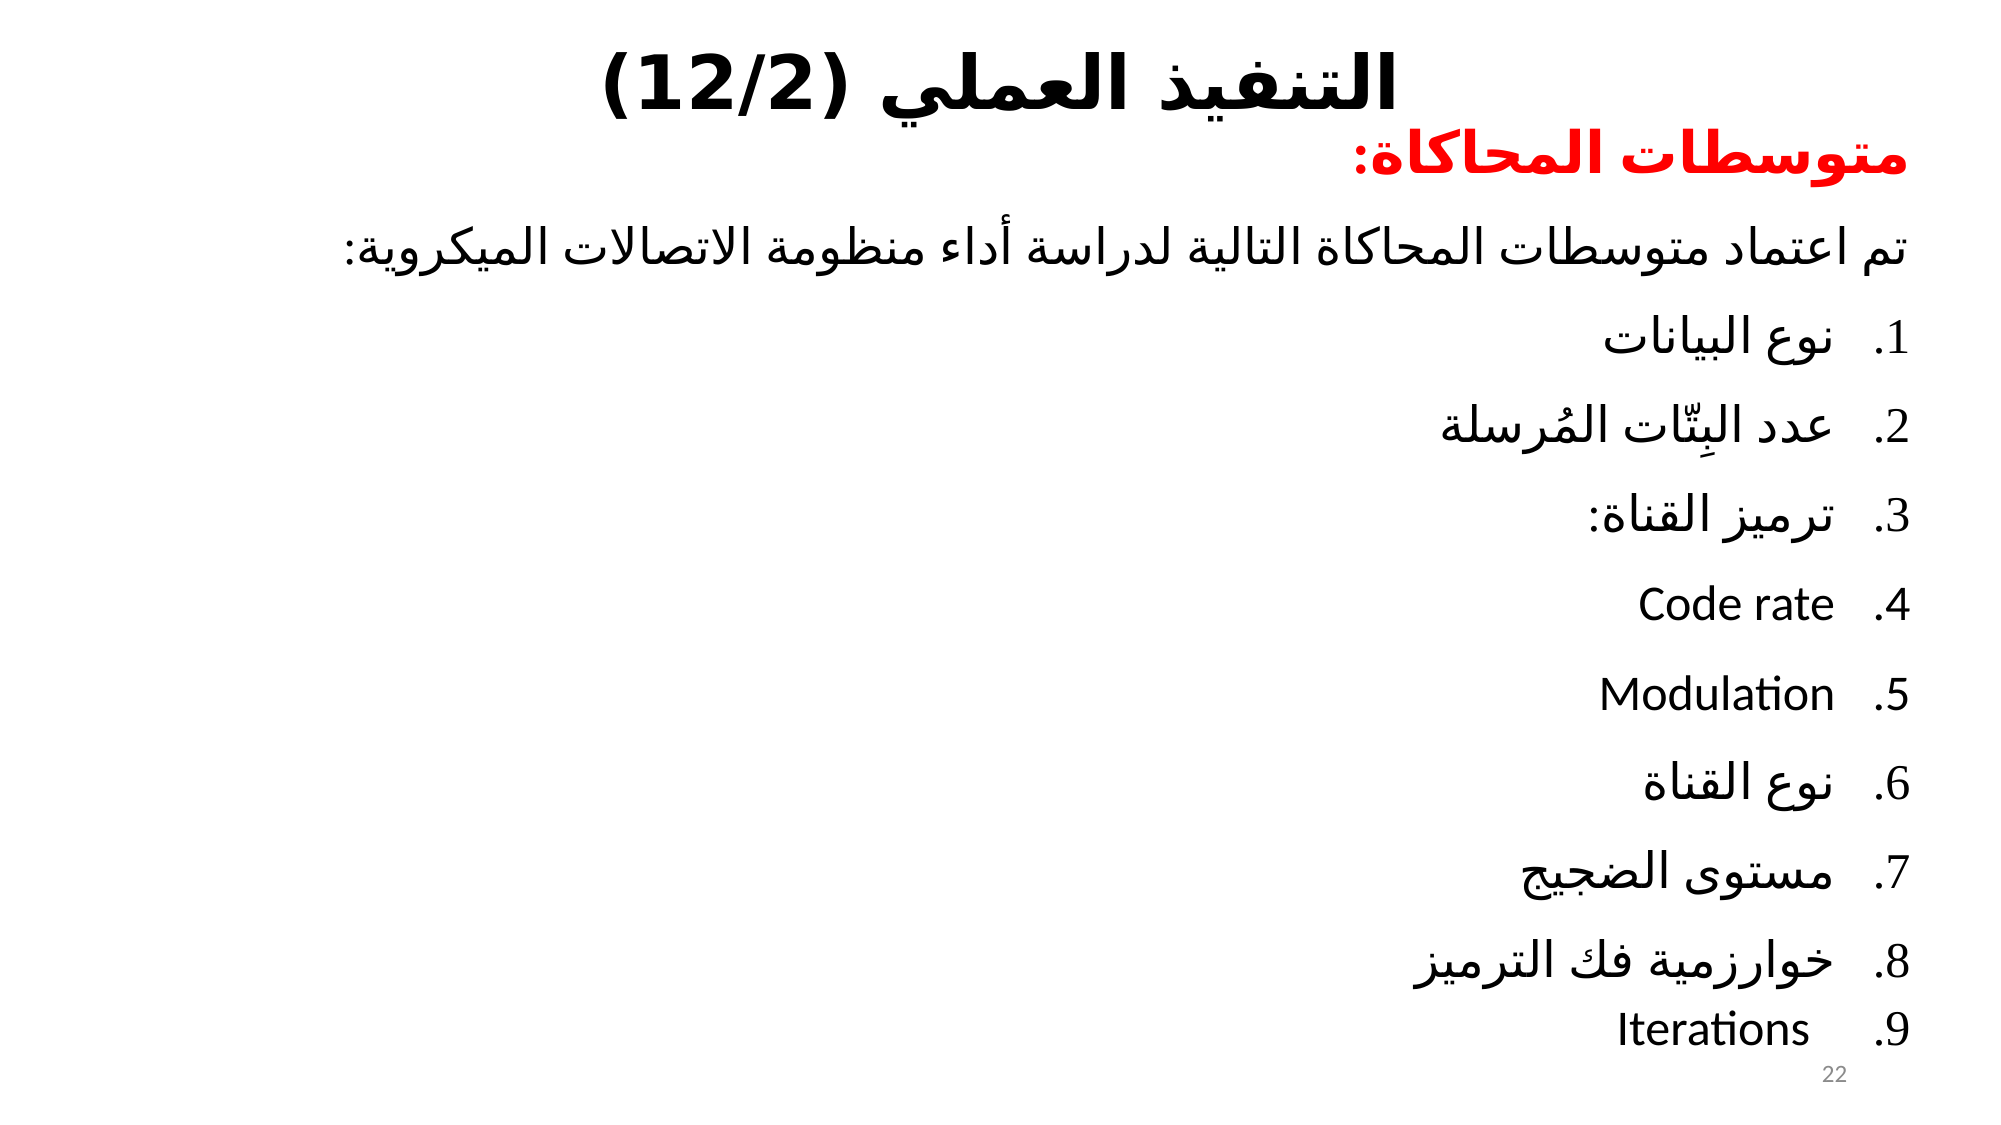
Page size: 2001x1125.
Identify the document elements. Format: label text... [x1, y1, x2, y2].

text_box متوسطات المحاكاة: تم اعتماد متوسطات المحاكاة التالية لدراسة أداء منظومة الاتصالات الميكروية: نوع البيانات عدد البِتّات المُرسلة ترميز القناة: Code rate Modulation نوع القناة مستوى الضجيج خوارزمية فك الترميز Iterations [267, 102, 2000, 1064]
text_box التنفيذ العملي (12/2) [398, 27, 1602, 132]
slide_number 22 [1412, 1064, 1863, 1103]
